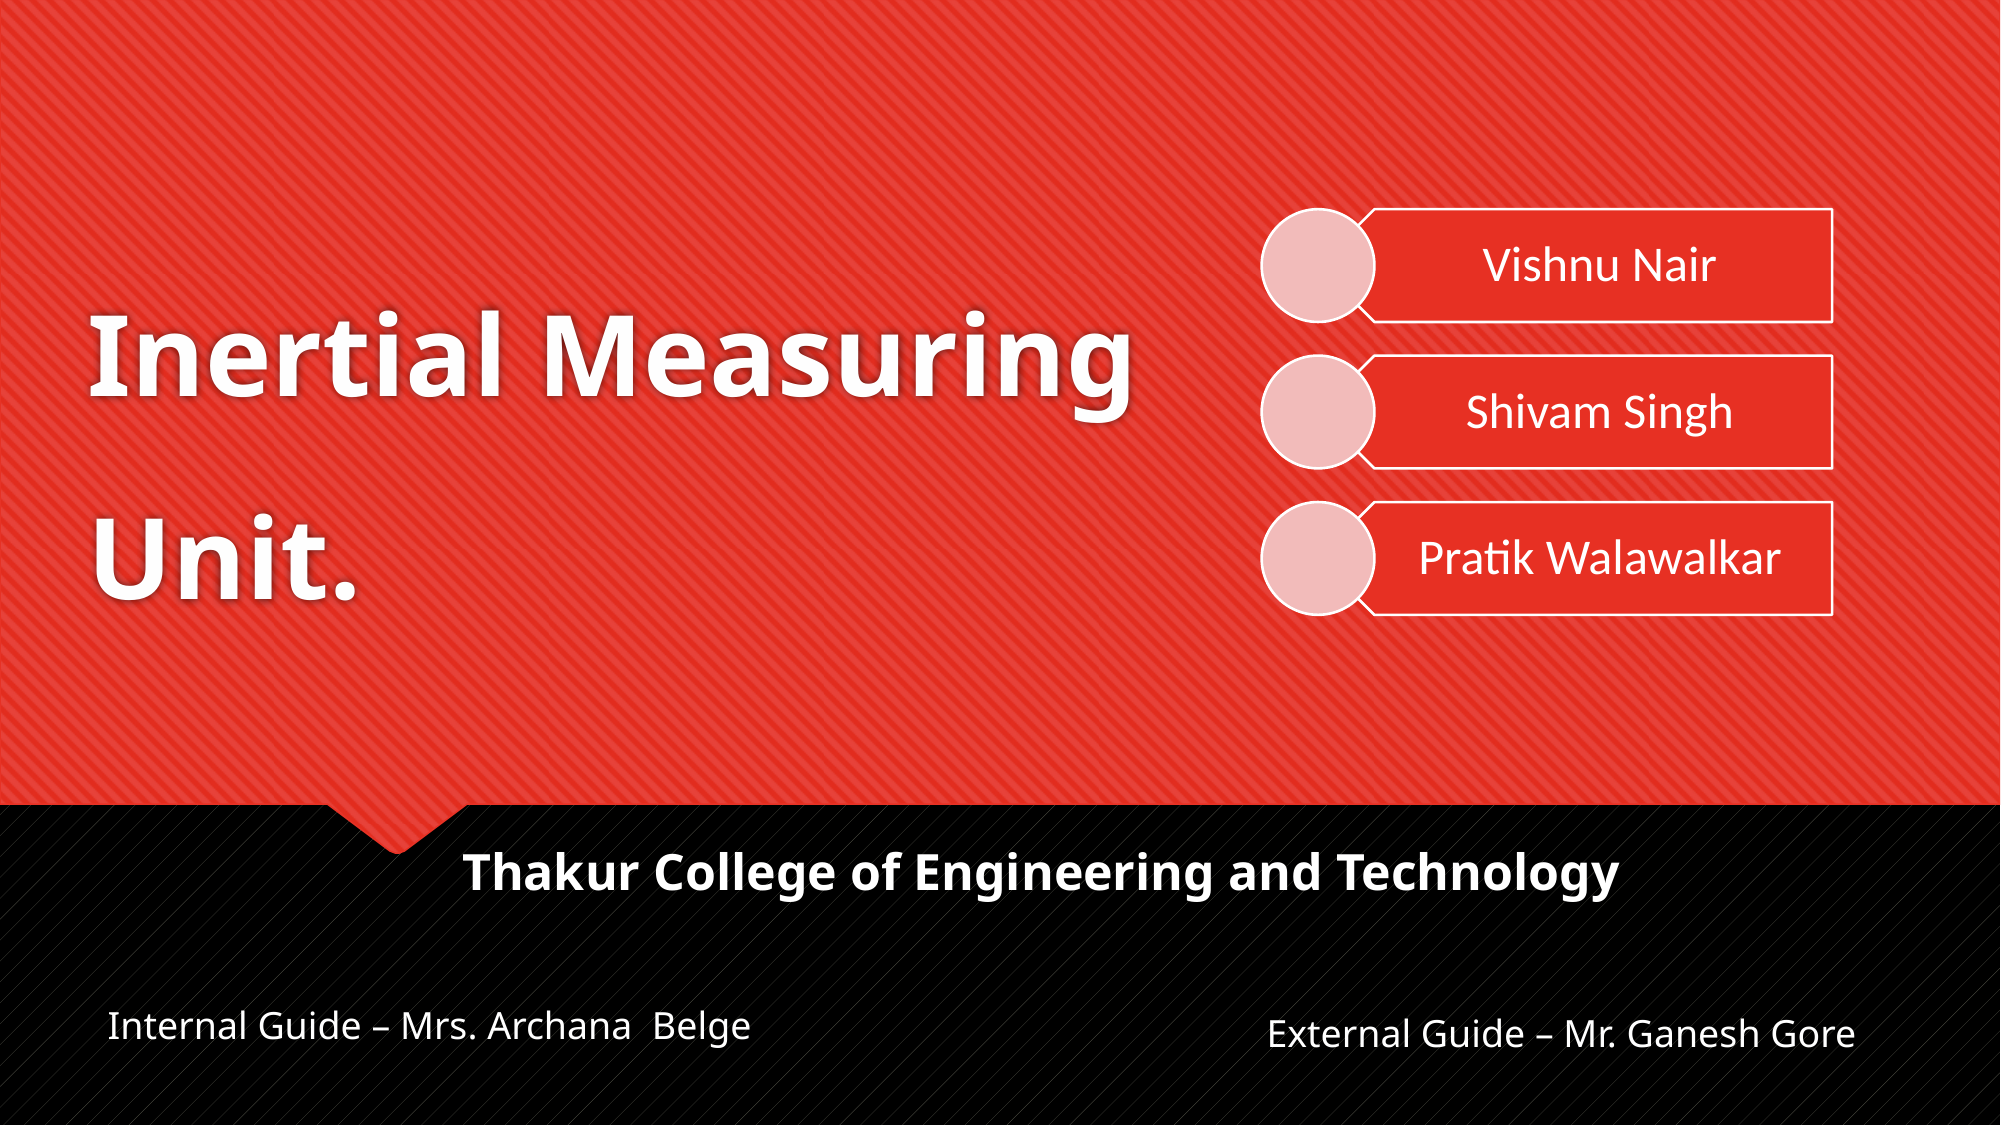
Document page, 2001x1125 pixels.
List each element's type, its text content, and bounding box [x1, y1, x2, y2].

subtitle Thakur College of Engineering and Technology [446, 833, 2000, 905]
title Inertial Measuring Unit. [72, 209, 1807, 697]
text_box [1261, 208, 1833, 616]
text_box Internal Guide – Mrs. Archana Belge [92, 994, 768, 1054]
text_box External Guide – Mr. Ganesh Gore [1251, 1002, 1872, 1063]
